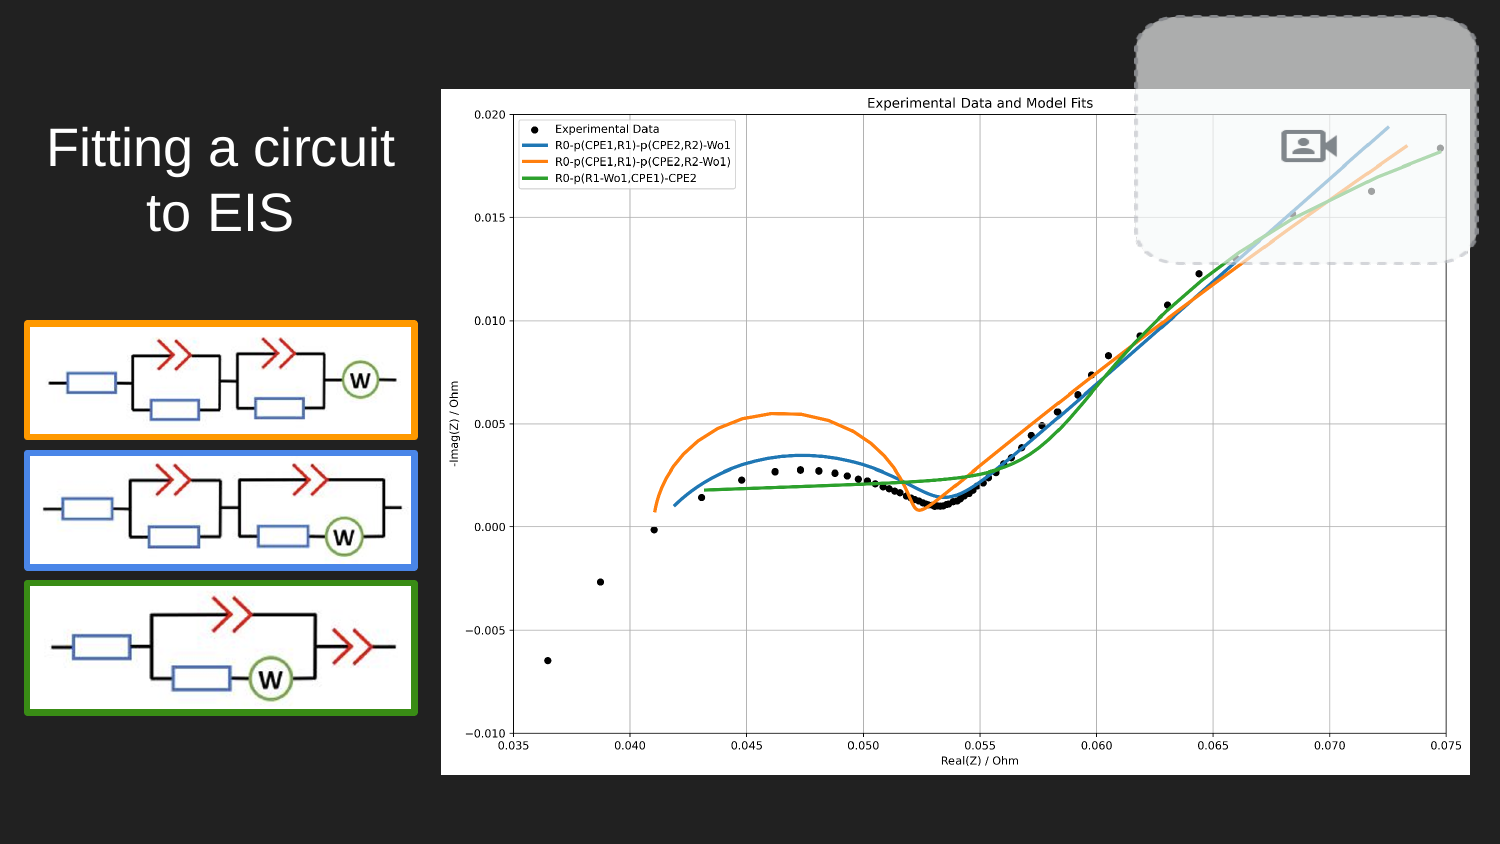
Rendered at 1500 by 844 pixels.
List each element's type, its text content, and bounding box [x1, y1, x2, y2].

picture [29, 326, 412, 435]
picture [440, 14, 1479, 775]
picture [29, 455, 412, 565]
title Fitting a circuit to EIS [15, 97, 427, 305]
picture [29, 585, 412, 710]
